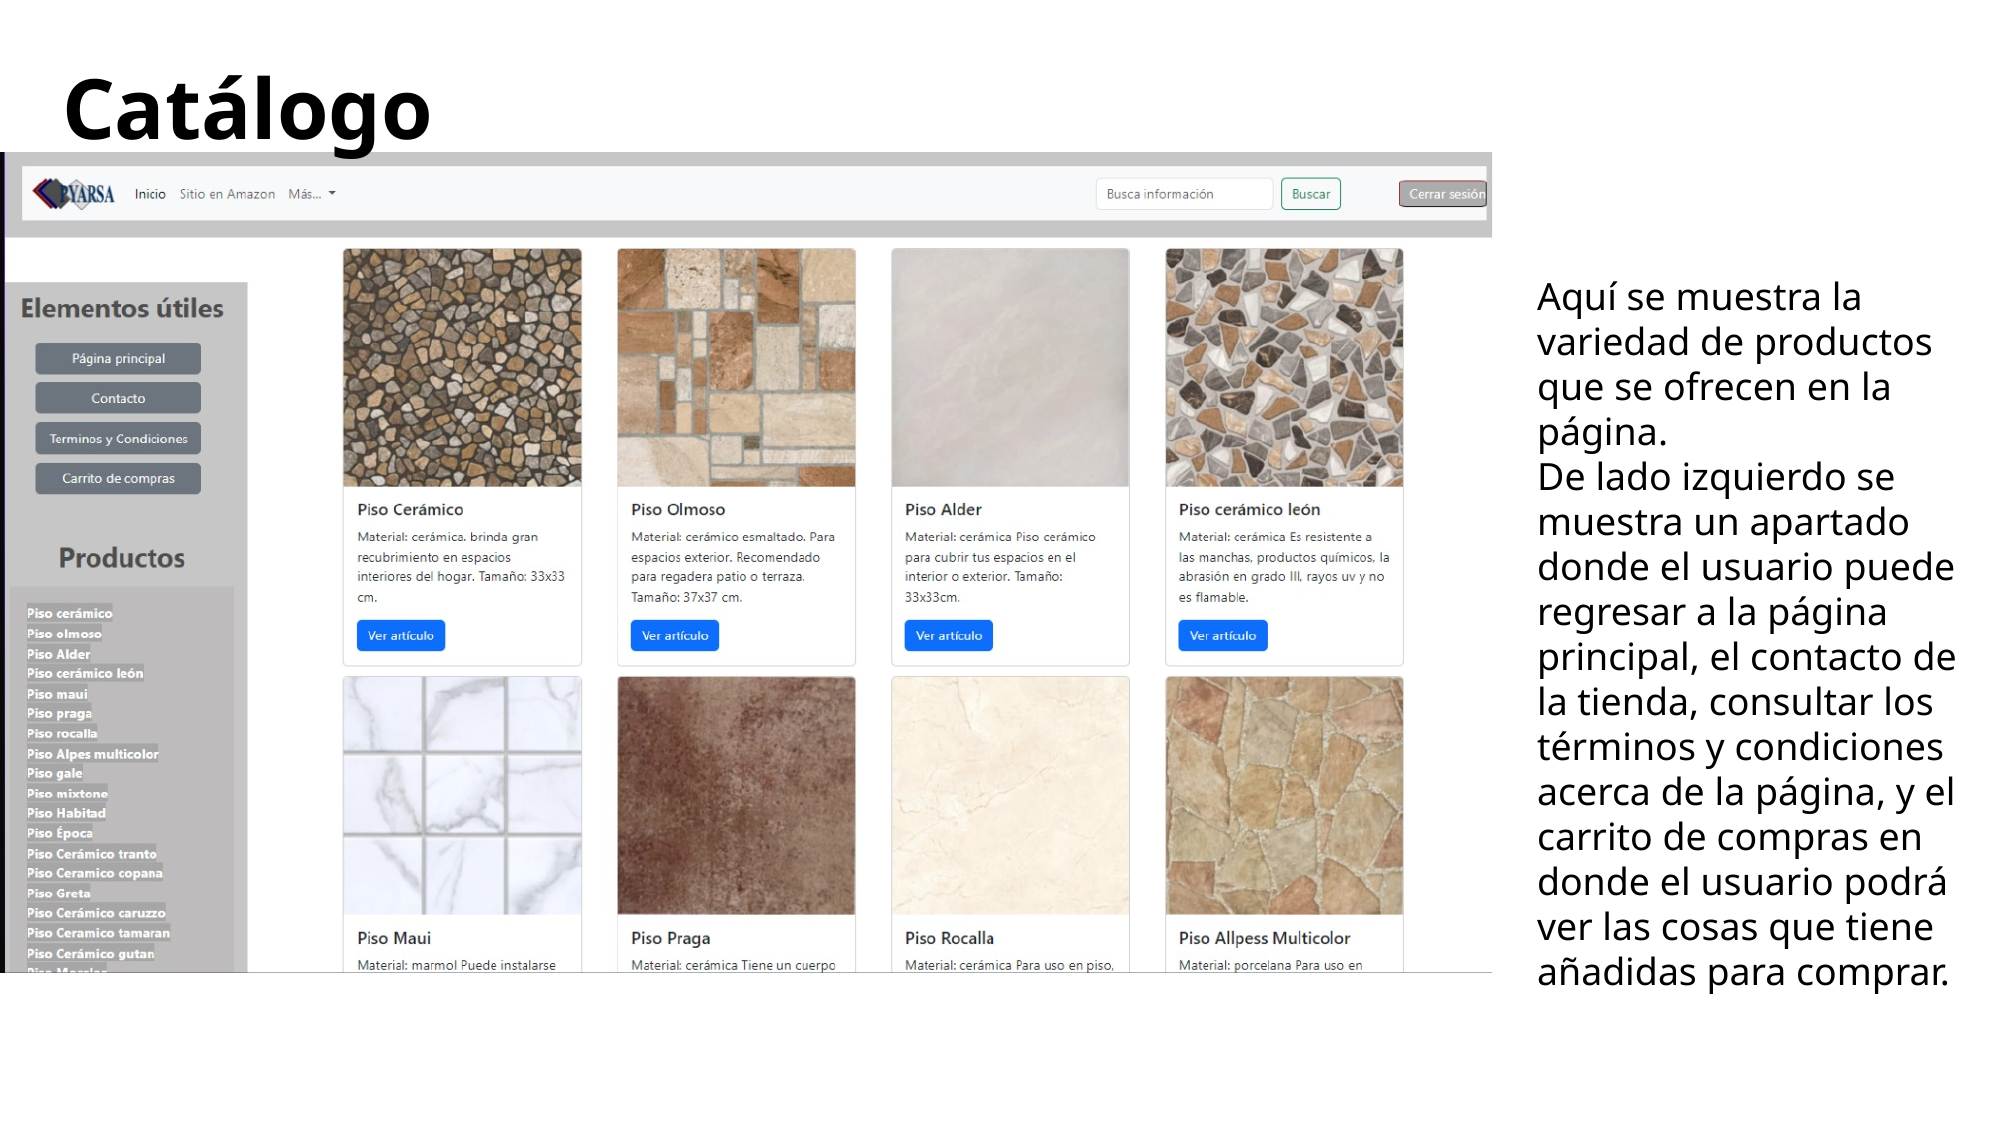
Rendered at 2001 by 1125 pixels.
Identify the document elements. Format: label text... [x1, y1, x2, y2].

text_box Catálogo [47, 48, 1054, 151]
text_box Aquí se muestra la variedad de productos que se ofrecen en la página. De lado izquierdo se muestra un apartado donde el usuario puede regresar a la página principal, el contacto de la tienda, consultar los términos y condiciones acerca de la página, y el carrito de compras en donde el usuario podrá ver las cosas que tiene añadidas para comprar. [1522, 265, 2000, 1001]
picture [0, 151, 1493, 974]
